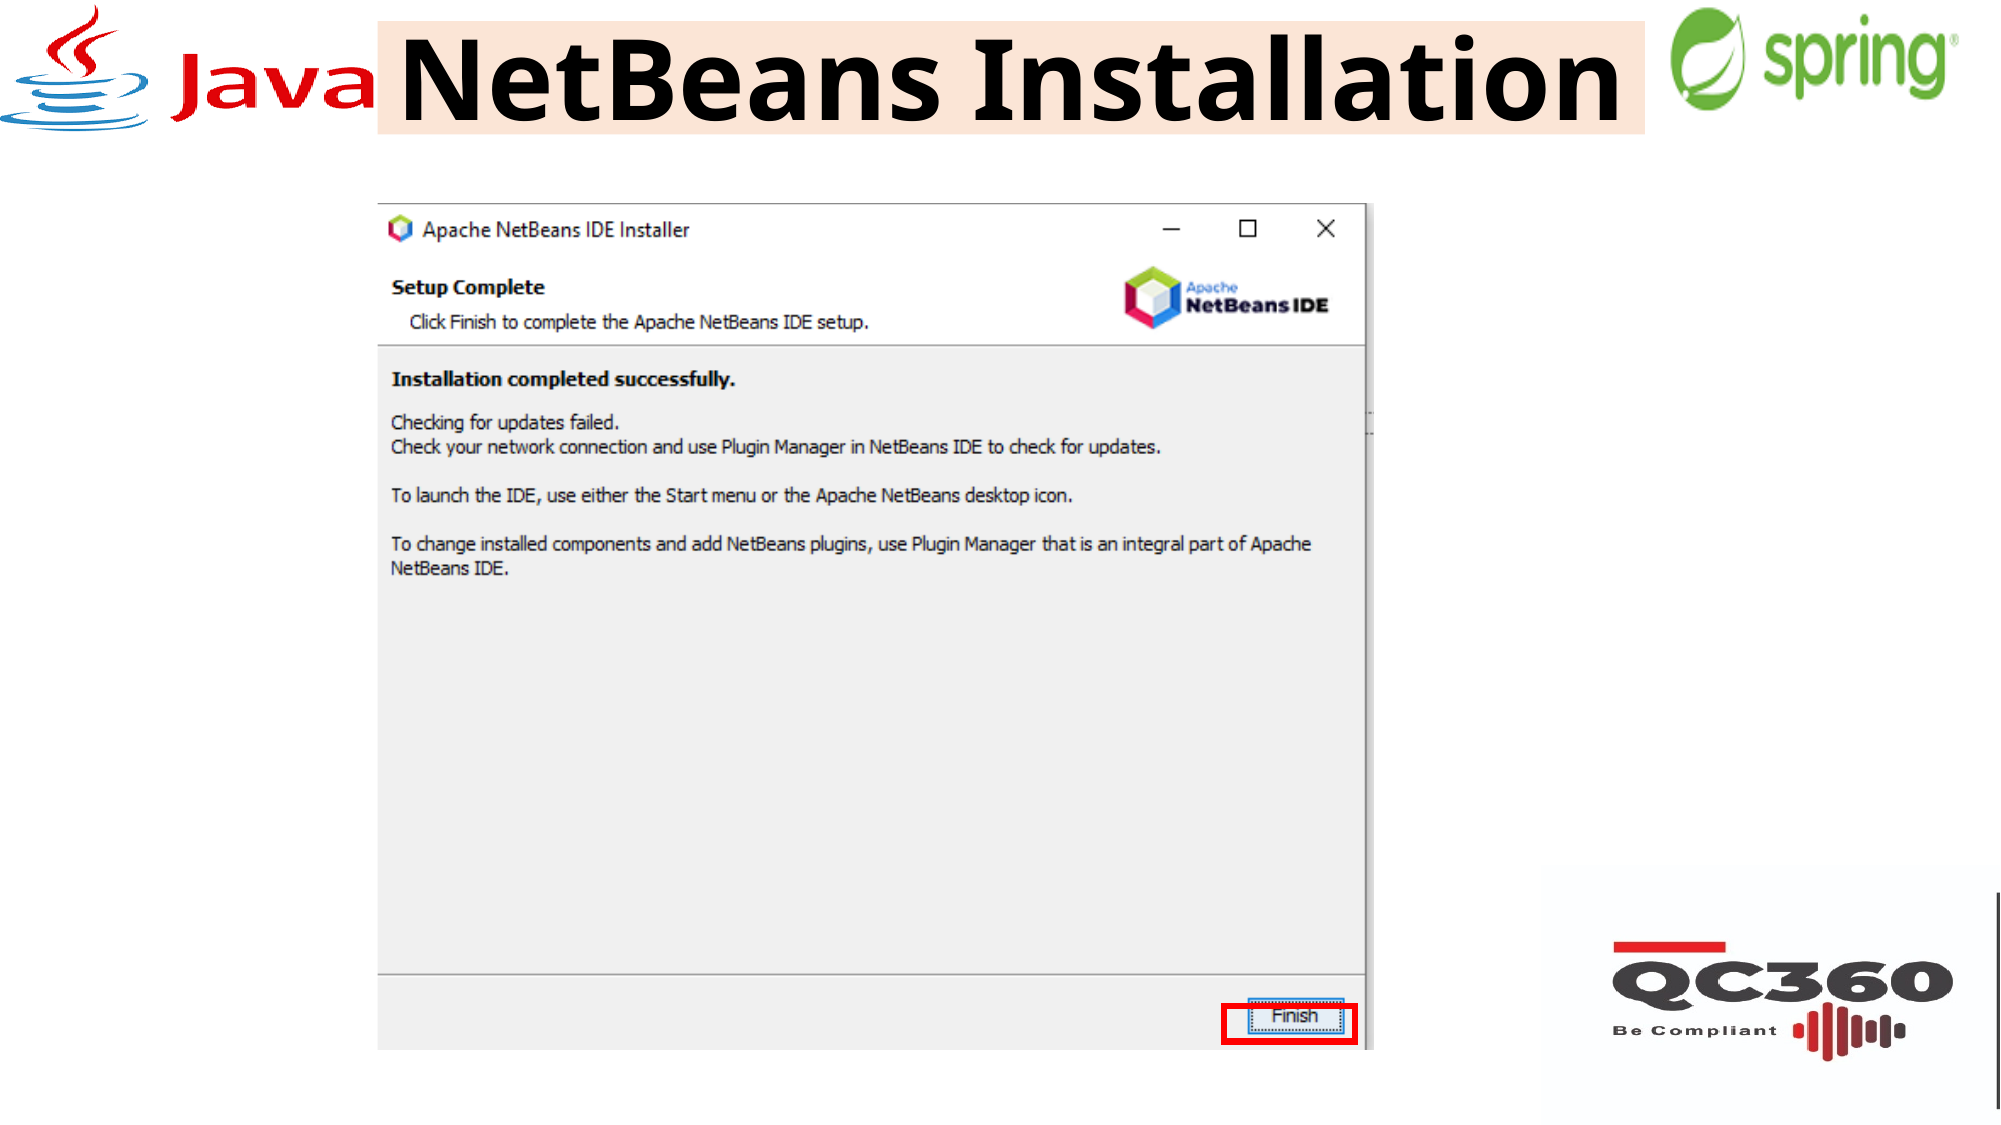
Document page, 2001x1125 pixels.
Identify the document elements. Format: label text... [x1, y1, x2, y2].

text_box NetBeans Installation [381, 21, 1642, 135]
picture [0, 0, 381, 135]
picture [1642, 0, 1994, 135]
picture [1541, 865, 2000, 1125]
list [377, 203, 1374, 1050]
